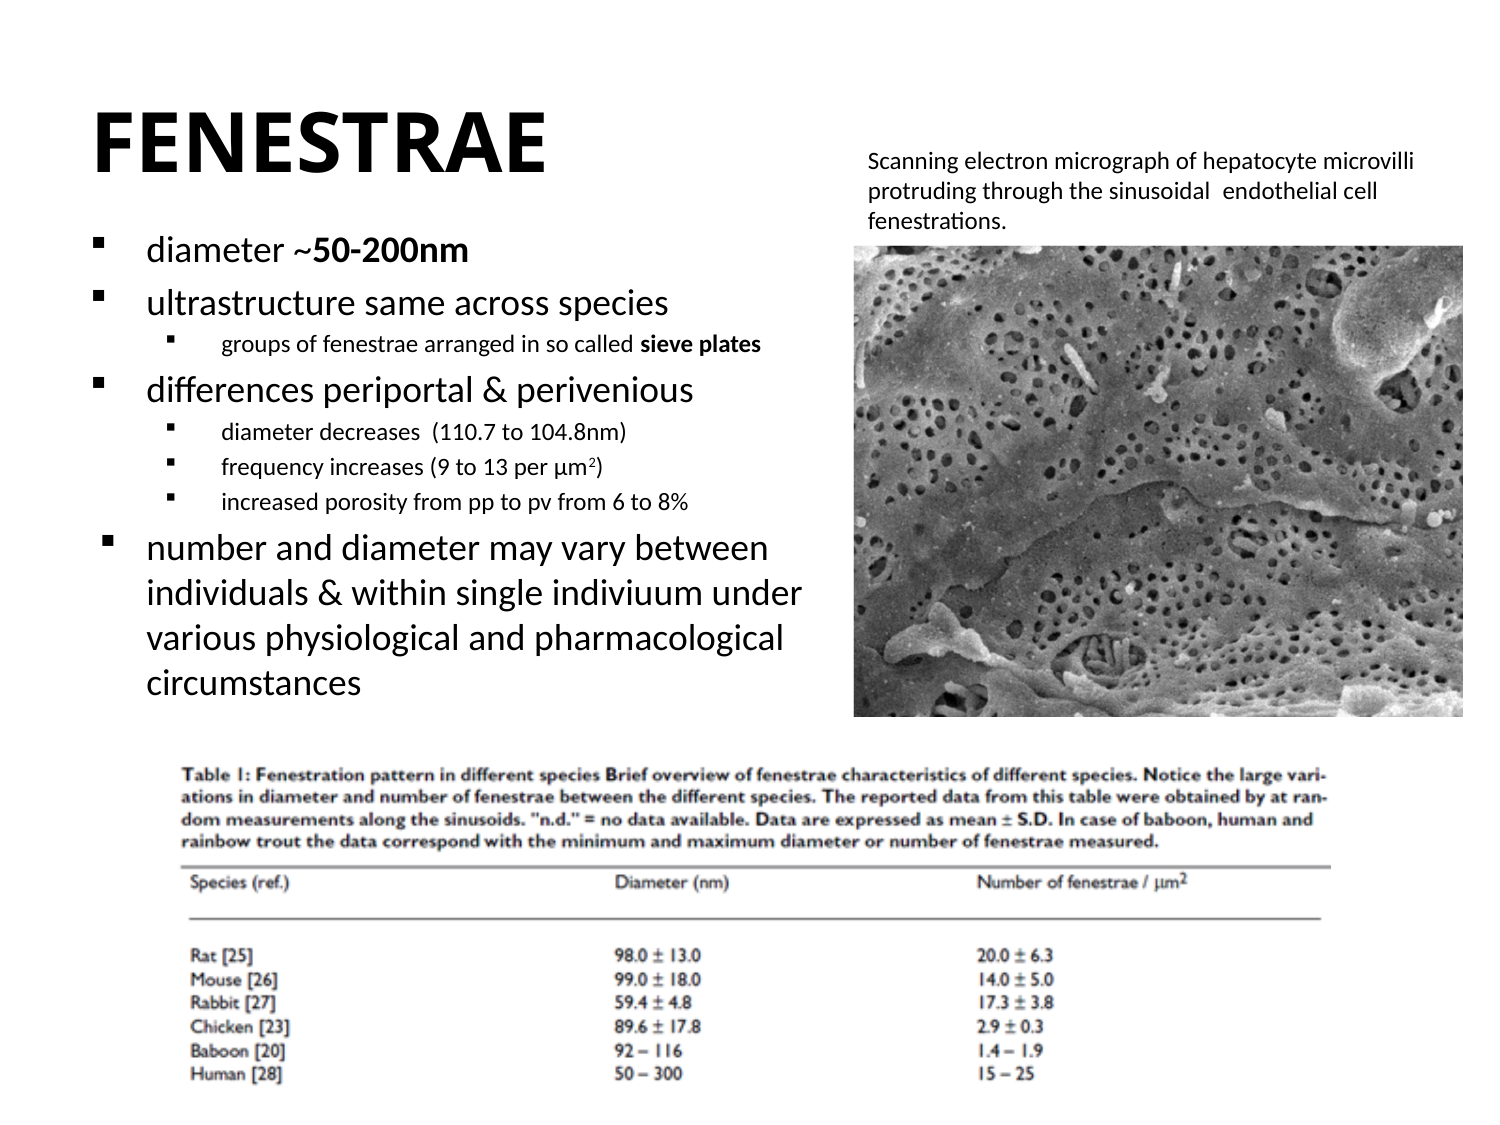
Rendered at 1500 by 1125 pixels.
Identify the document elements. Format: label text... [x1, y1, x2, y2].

title Fenestrae [75, 45, 1425, 233]
list diameter ~50-200nm ultrastructure same across species groups of fenestrae arranged in so called sieve plates differences periportal & perivenious diameter decreases (110.7 to 104.8nm) frequency increases (9 to 13 per µm2) increased porosity from pp to pv from 6 to 8% number and diameter may vary between individuals & within single indiviuum under various physiological and pharmacological circumstances [75, 217, 838, 871]
picture [174, 175, 1463, 1088]
text_box Scanning electron micrograph of hepatocyte microvilli protruding through the sinusoidal endothelial cell fenestrations. [853, 137, 1463, 242]
